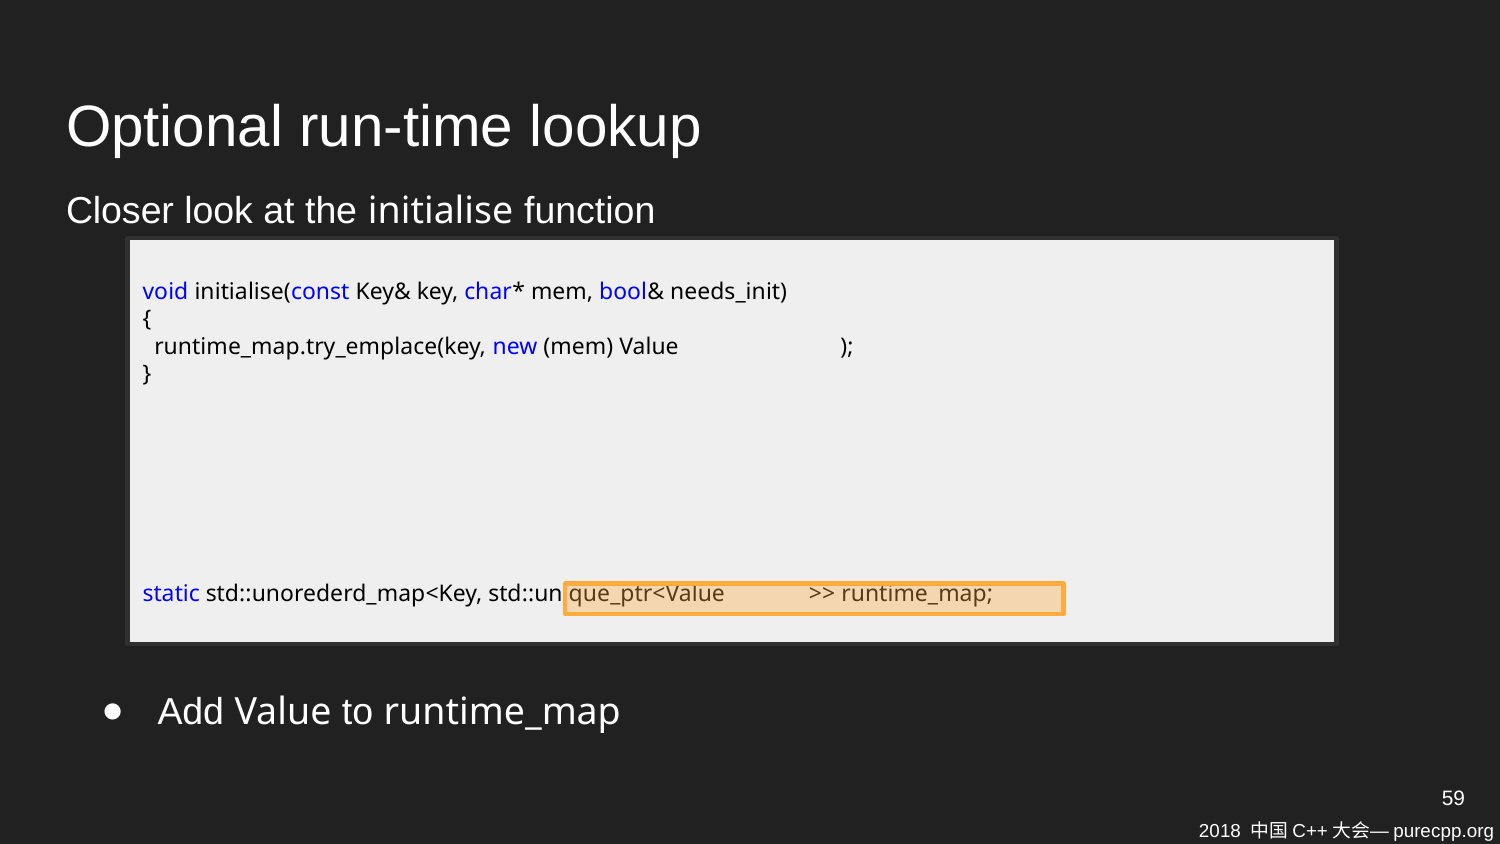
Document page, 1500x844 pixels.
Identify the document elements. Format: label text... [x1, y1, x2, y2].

text_box void initialise(const Key& key, char* mem, bool& needs_init) { runtime_map.try_emplace(key, new (mem) Value ); } static std::unorederd_map<Key, std::unique_ptr<Value >> runtime_map; [127, 237, 1337, 645]
slide_number 59 [1389, 764, 1480, 830]
text_box [565, 583, 1064, 615]
title Optional run-time lookup [51, 72, 1449, 164]
list Add Value to runtime_map [67, 672, 1397, 844]
list Closer look at the initialise function [51, 164, 1449, 238]
